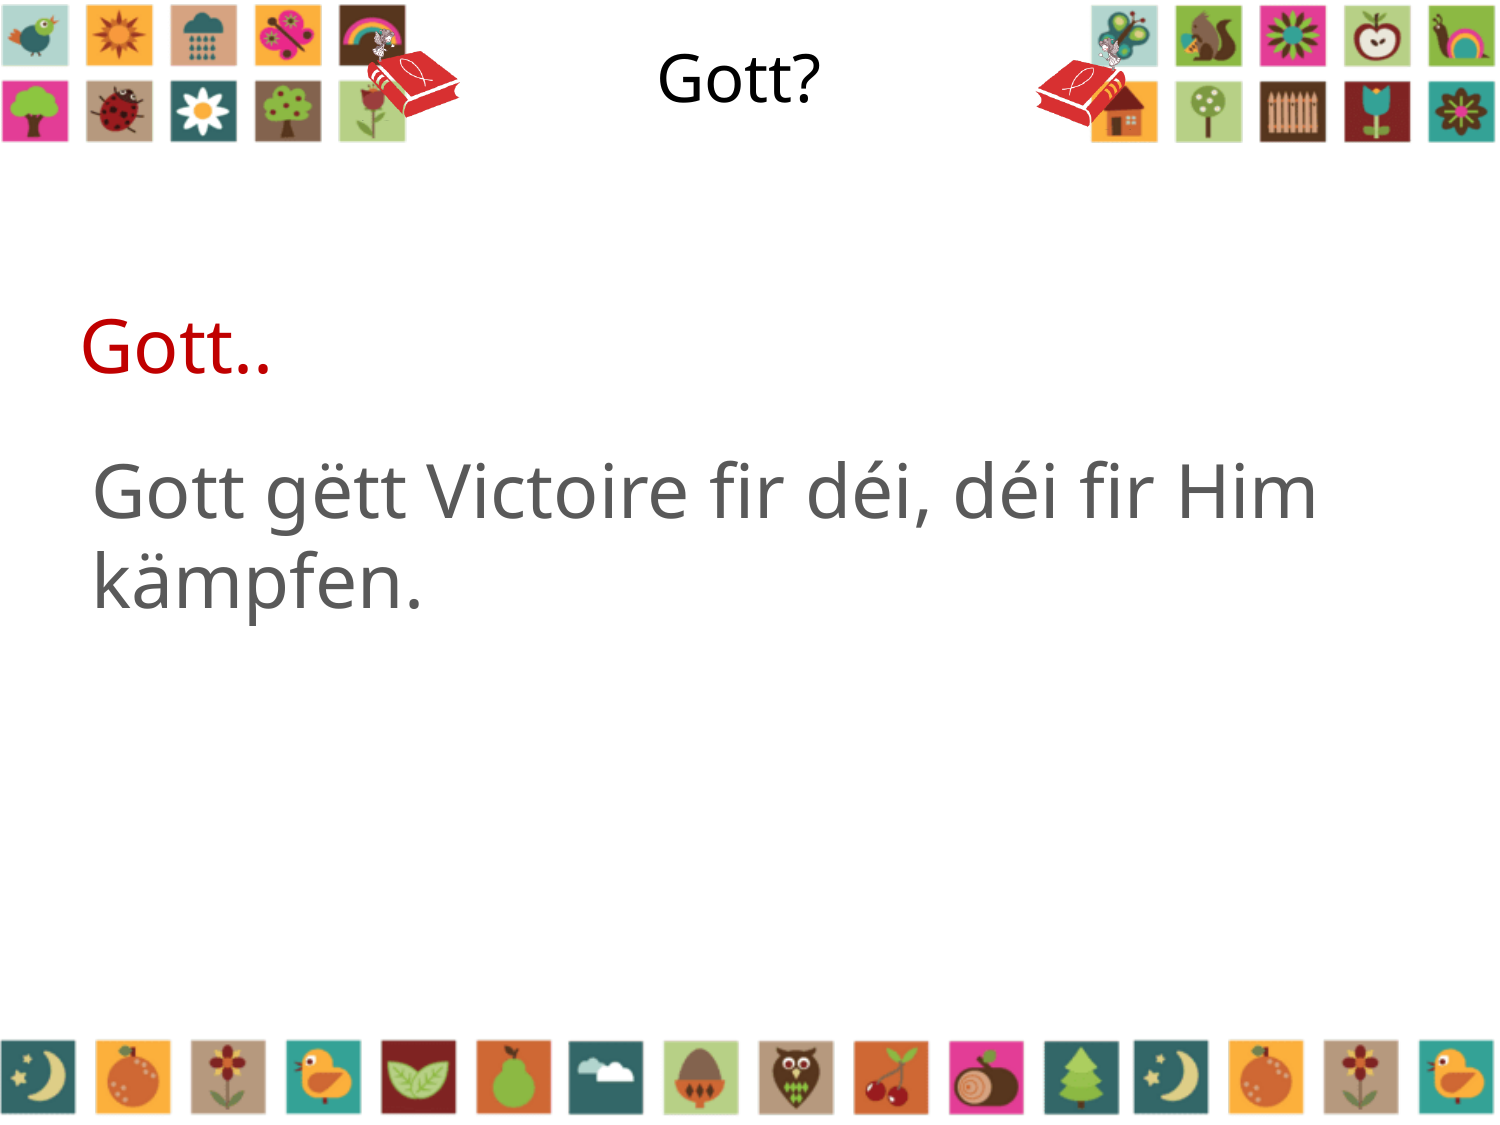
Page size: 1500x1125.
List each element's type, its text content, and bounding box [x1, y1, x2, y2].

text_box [0, 1028, 1500, 1118]
text_box Gott? [496, 28, 998, 124]
picture [0, 3, 492, 150]
text_box Gott.. [64, 290, 1412, 396]
text_box Gott gëtt Victoire fir déi, déi fir Him kämpfen. [76, 436, 1424, 632]
picture [1003, 3, 1500, 150]
